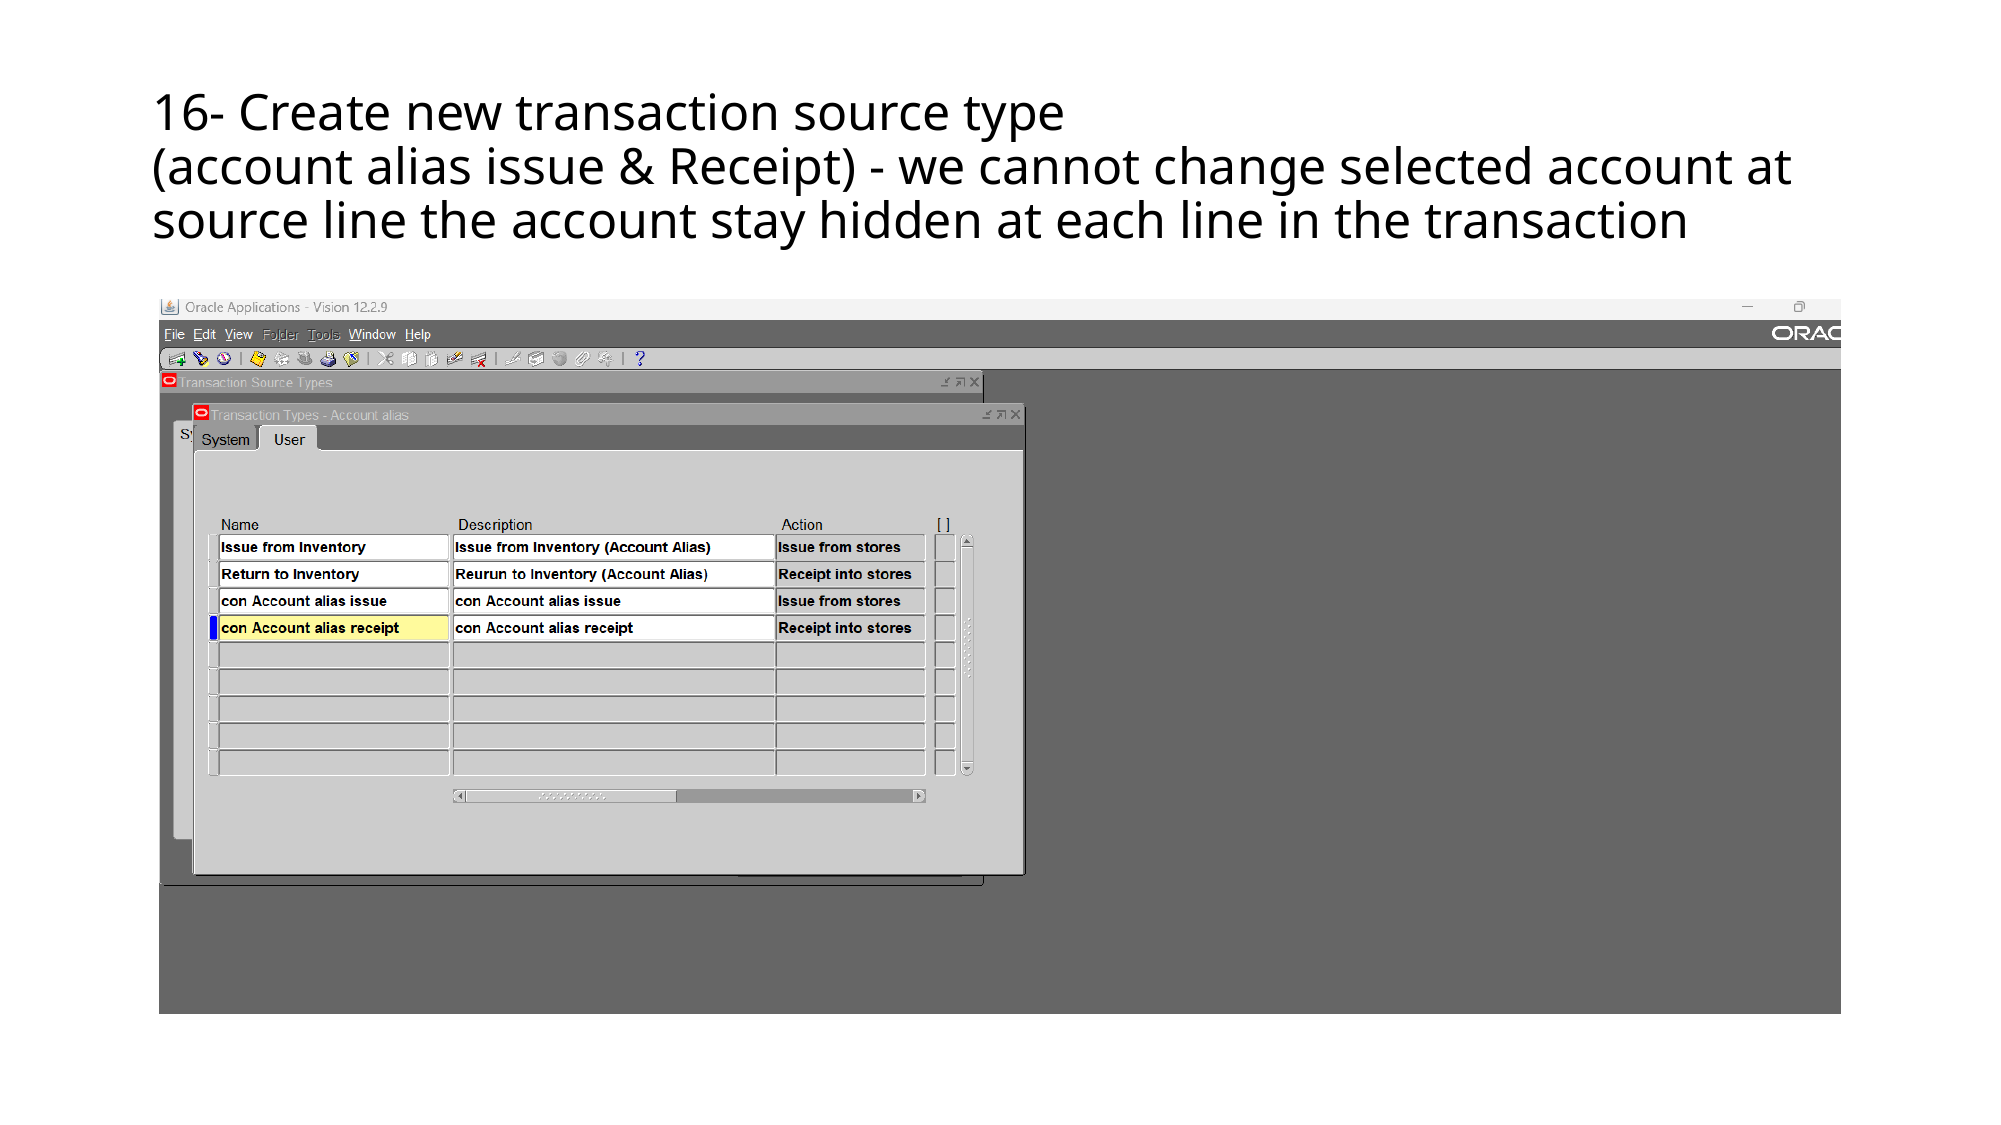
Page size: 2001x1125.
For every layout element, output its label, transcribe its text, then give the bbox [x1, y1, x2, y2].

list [159, 299, 1841, 1014]
title 16- Create new transaction source type (account alias issue & Receipt) - we cannot change selected account at source line the account stay hidden at each line in the transaction [137, 59, 1863, 278]
